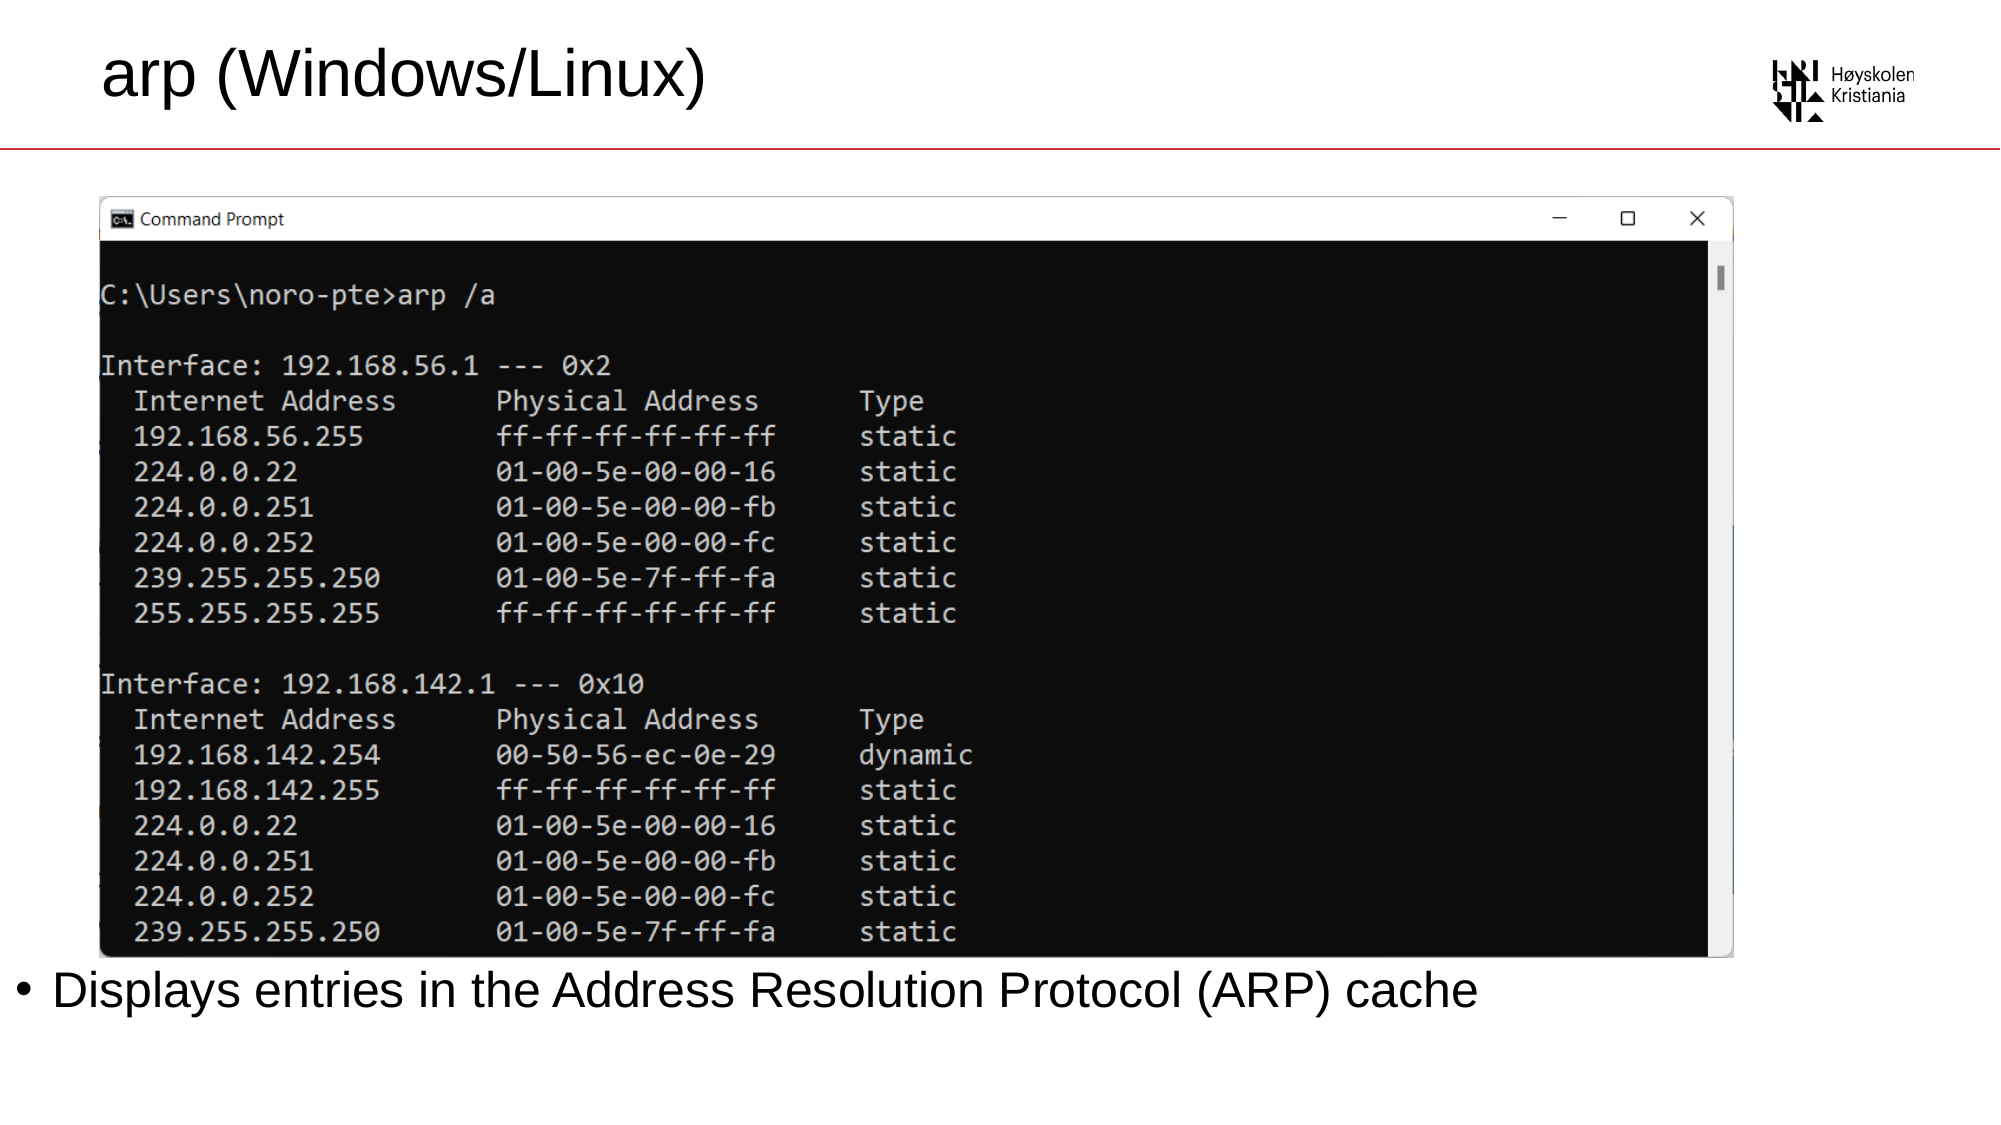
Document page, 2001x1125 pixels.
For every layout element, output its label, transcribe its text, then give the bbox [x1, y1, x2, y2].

title arp (Windows/Linux) [86, 30, 1887, 135]
list Displays entries in the Address Resolution Protocol (ARP) cache [0, 956, 1521, 1066]
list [99, 196, 1734, 958]
